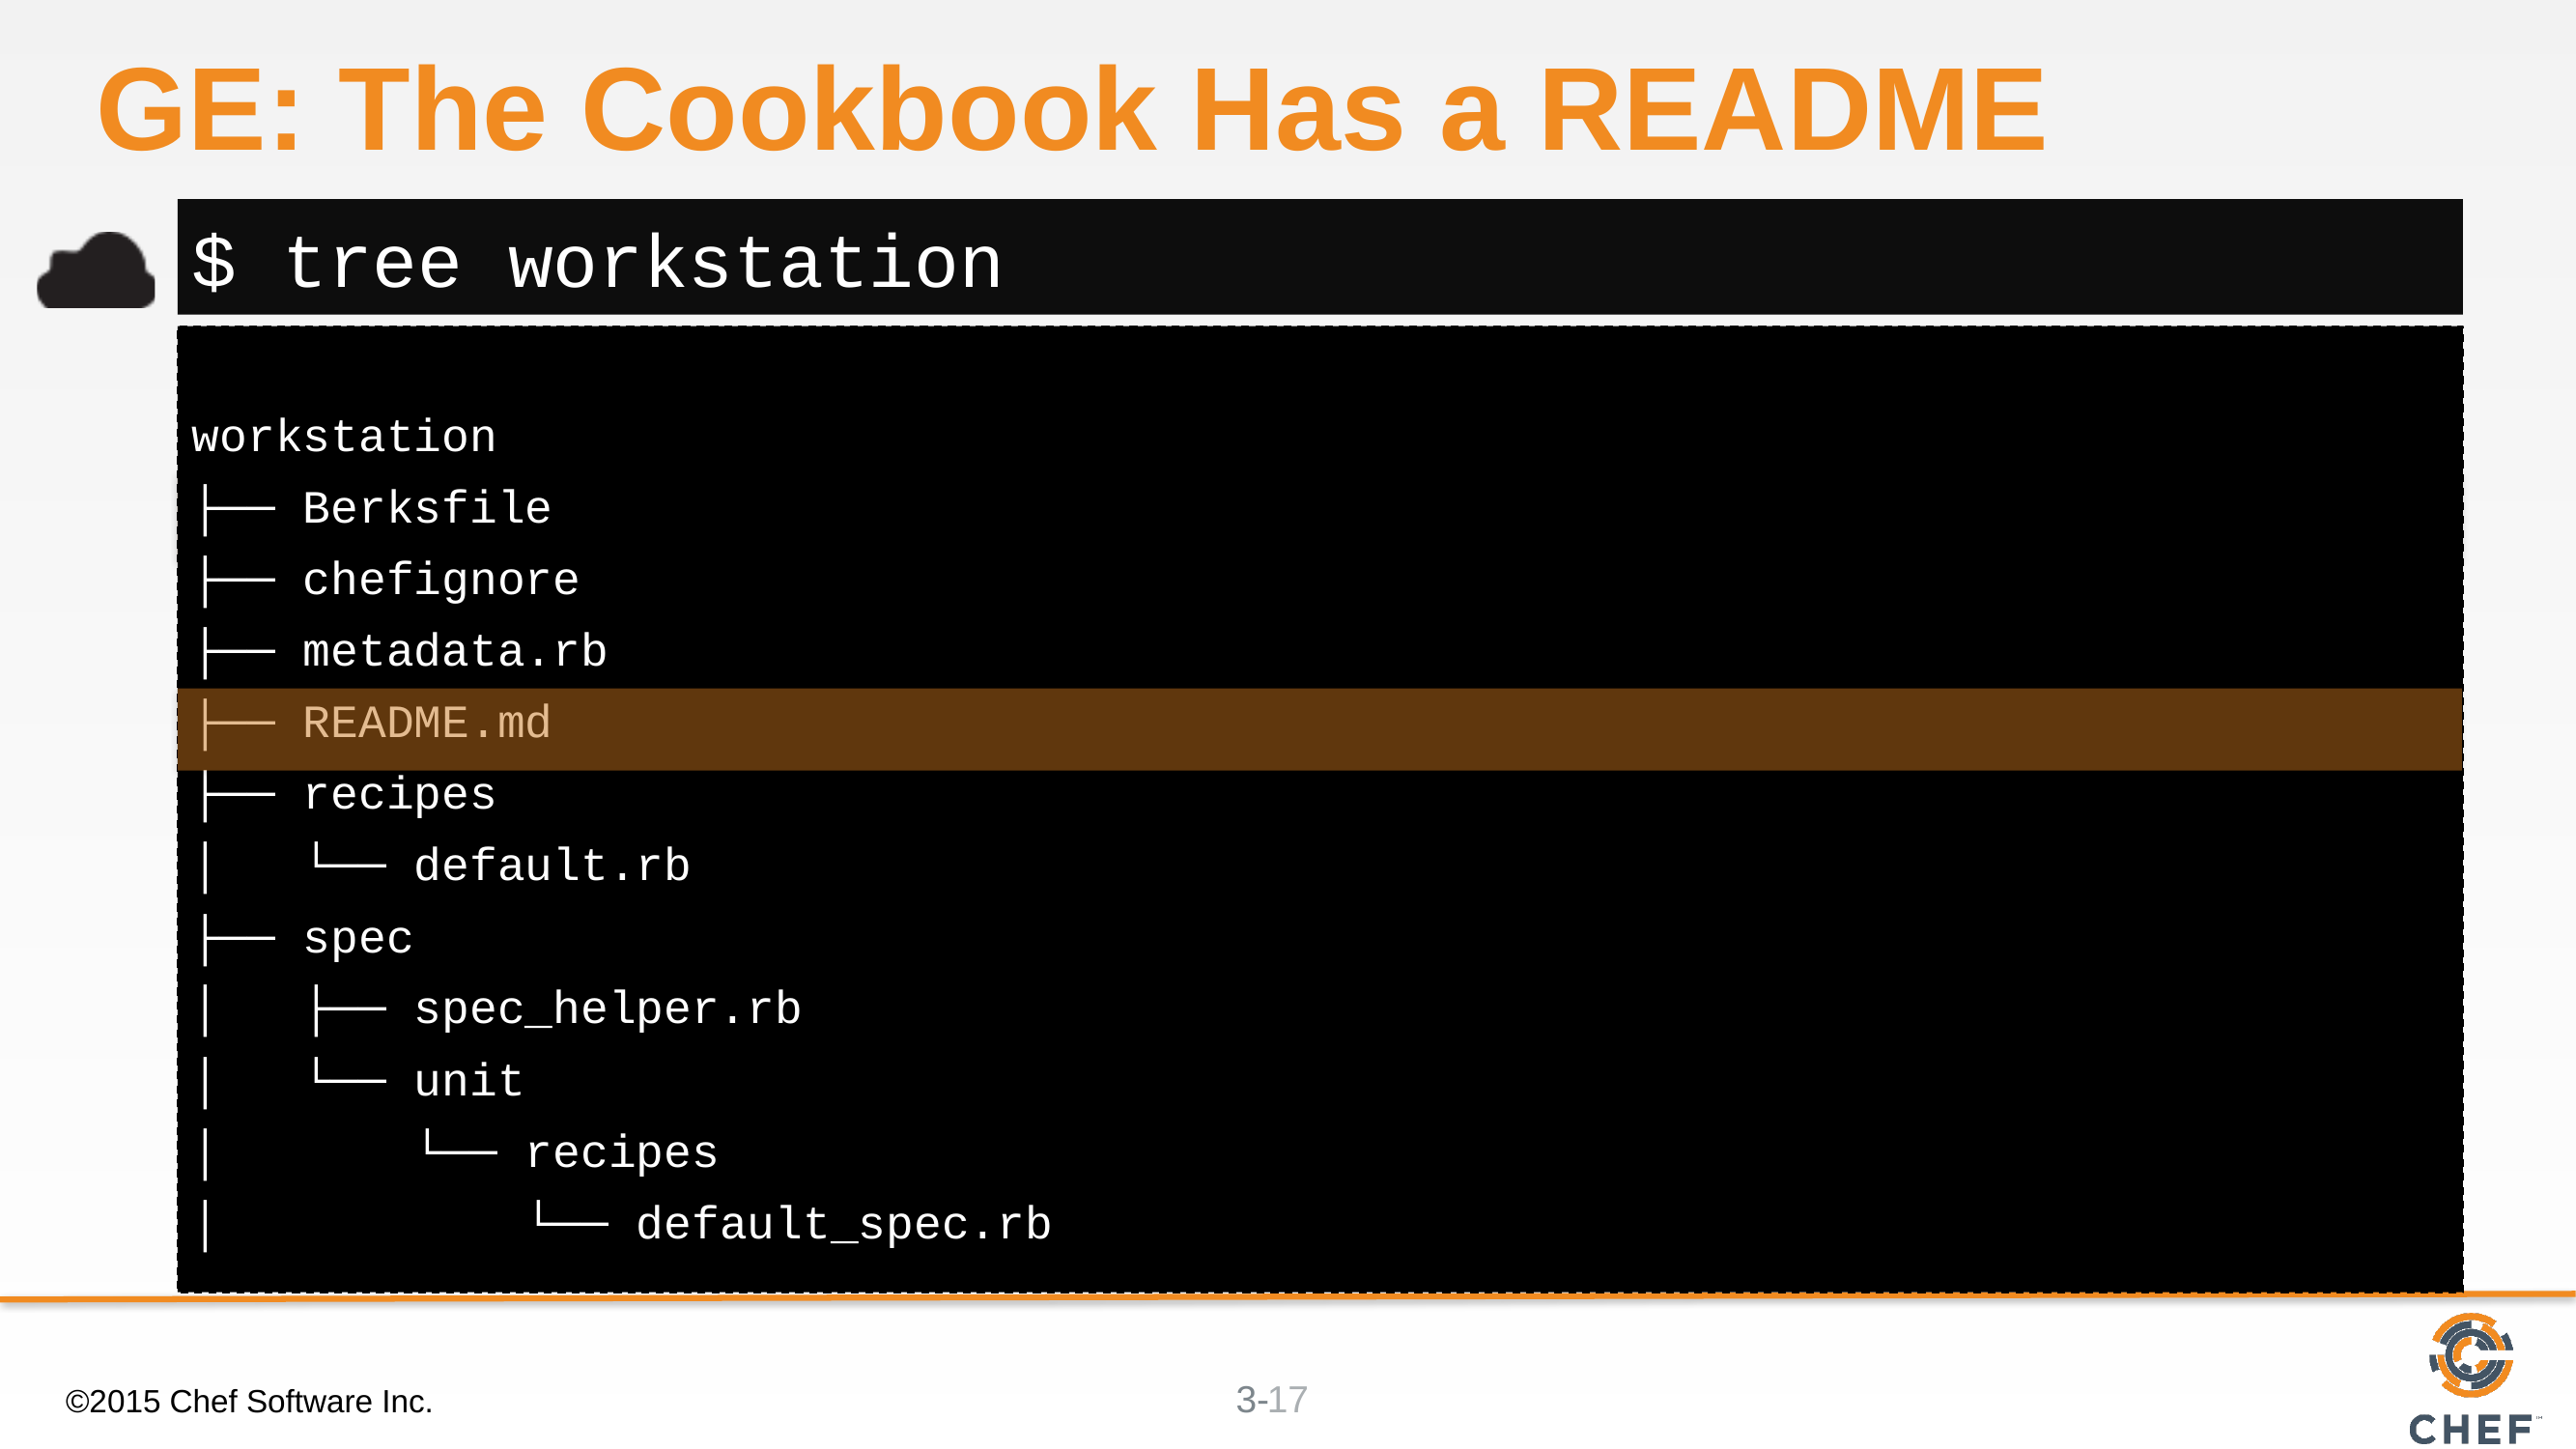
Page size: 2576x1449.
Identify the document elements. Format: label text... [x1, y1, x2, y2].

text_box [177, 688, 2463, 771]
footer ©2015 Chef Software Inc. [51, 1359, 952, 1440]
list workstation ├── Berksfile ├── chefignore ├── metadata.rb ├── README.md ├── recipes │ └── default.rb ├── spec │ ├── spec_helper.rb │ └── unit │ └── recipes │ └── default_spec.rb [177, 326, 2464, 689]
list $ tree workstation [177, 199, 2463, 315]
title GE: The Cookbook Has a README [96, 48, 2463, 180]
list workstation ├── Berksfile ├── chefignore ├── metadata.rb ├── README.md ├── recipes │ └── default.rb ├── spec │ ├── spec_helper.rb │ └── unit │ └── recipes │ └── default_spec.rb [177, 780, 2464, 1293]
slide_number 17 [998, 1359, 1578, 1437]
picture [2399, 1297, 2550, 1449]
